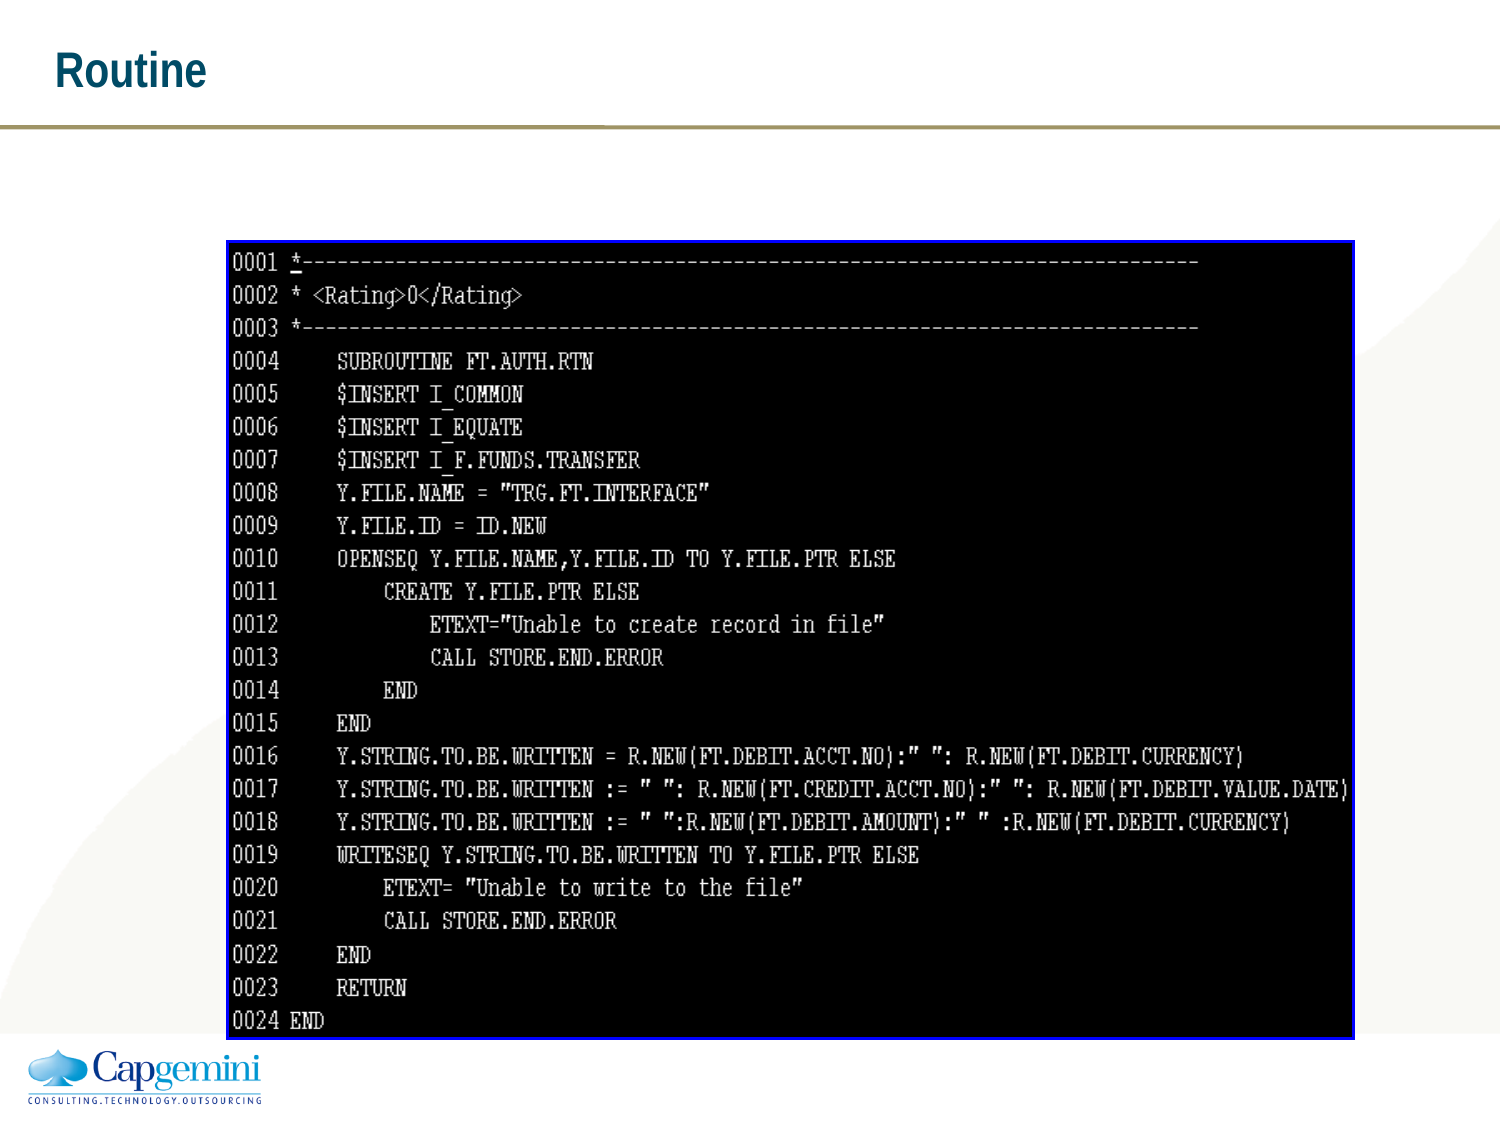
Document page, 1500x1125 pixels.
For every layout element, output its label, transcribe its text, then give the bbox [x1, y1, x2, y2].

picture [0, 130, 1500, 1125]
title Routine [39, 22, 1470, 113]
picture [0, 0, 1500, 125]
